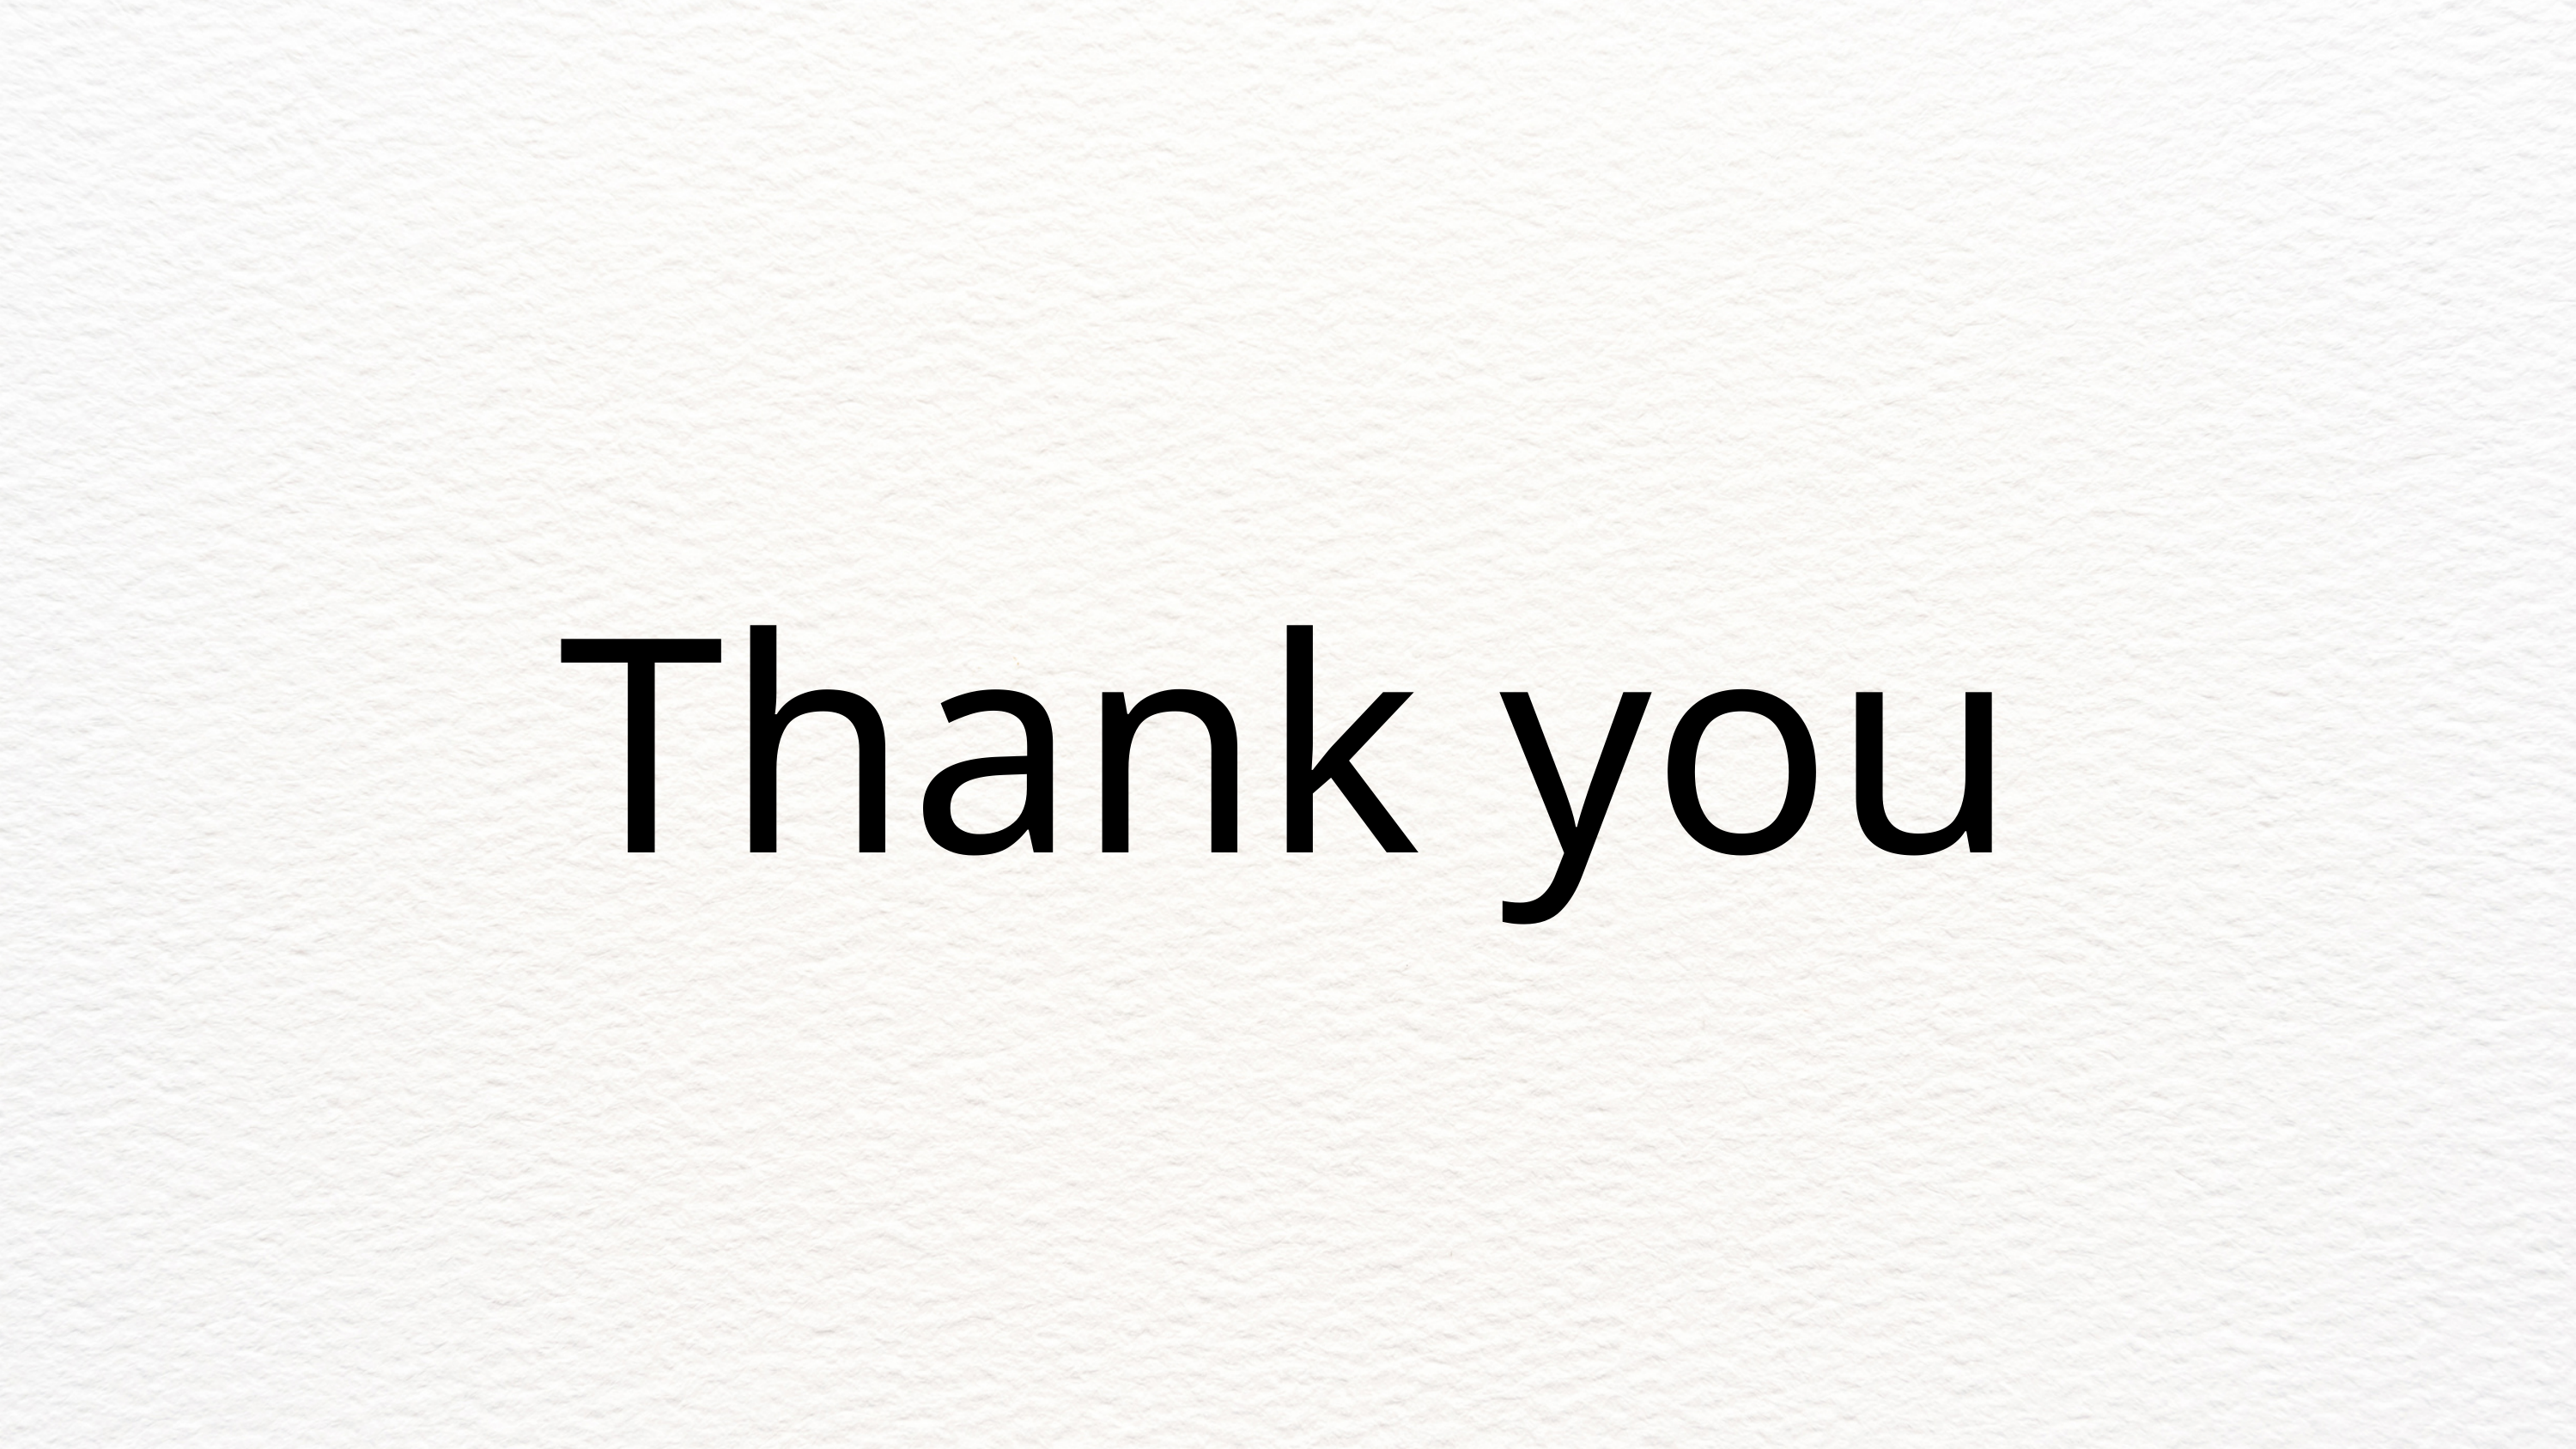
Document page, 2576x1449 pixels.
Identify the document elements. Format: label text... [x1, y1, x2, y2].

text_box [0, 0, 2576, 1449]
text_box Thank you [368, 494, 2208, 913]
